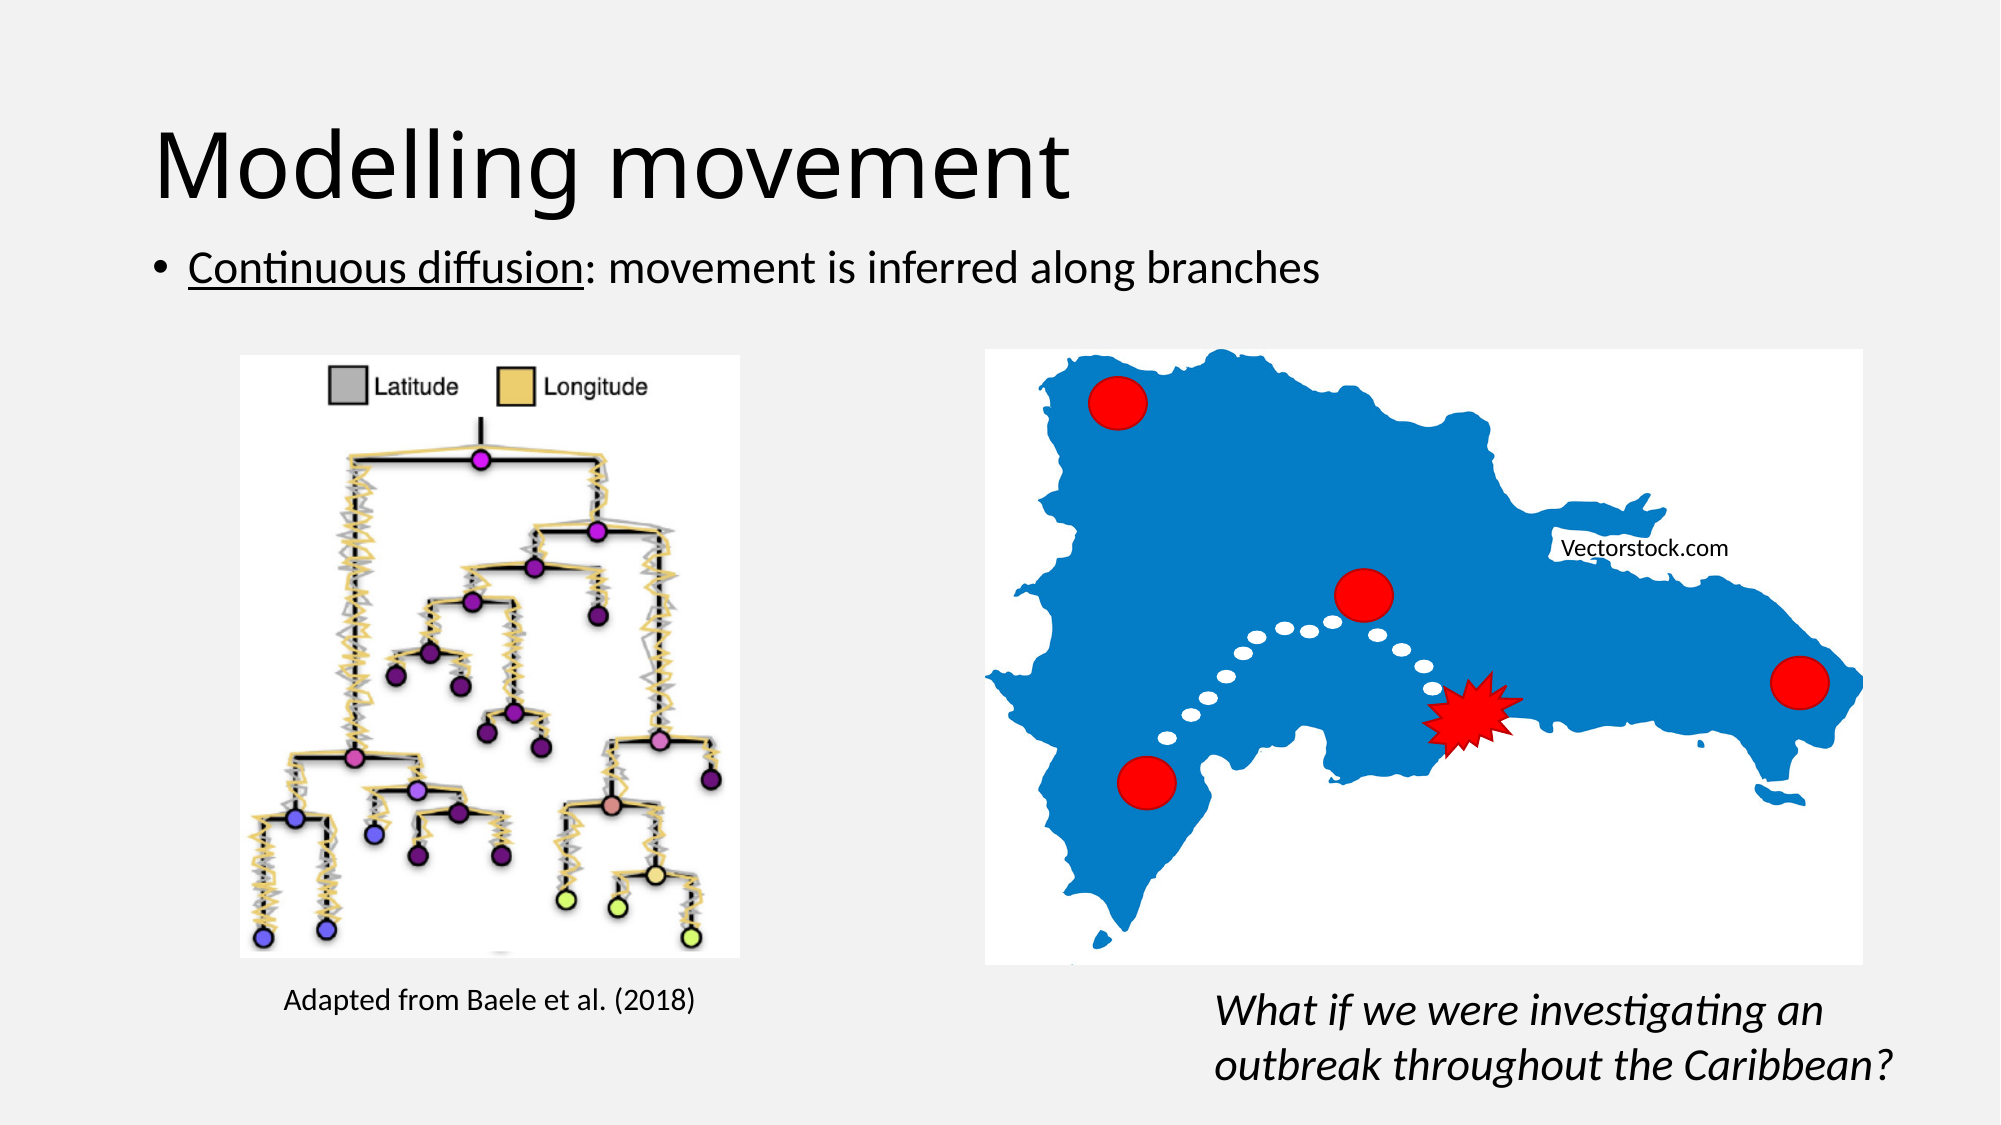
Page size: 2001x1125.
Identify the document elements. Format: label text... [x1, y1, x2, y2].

text_box Adapted from Baele et al. (2018) [268, 971, 712, 1024]
text_box What if we were investigating an outbreak throughout the Caribbean? [1199, 971, 1948, 1097]
picture [240, 355, 740, 958]
picture [985, 349, 1863, 965]
title Modelling movement [137, 59, 1863, 278]
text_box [1158, 616, 1442, 745]
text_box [1088, 376, 1829, 810]
list Continuous diffusion: movement is inferred along branches [137, 235, 1411, 335]
